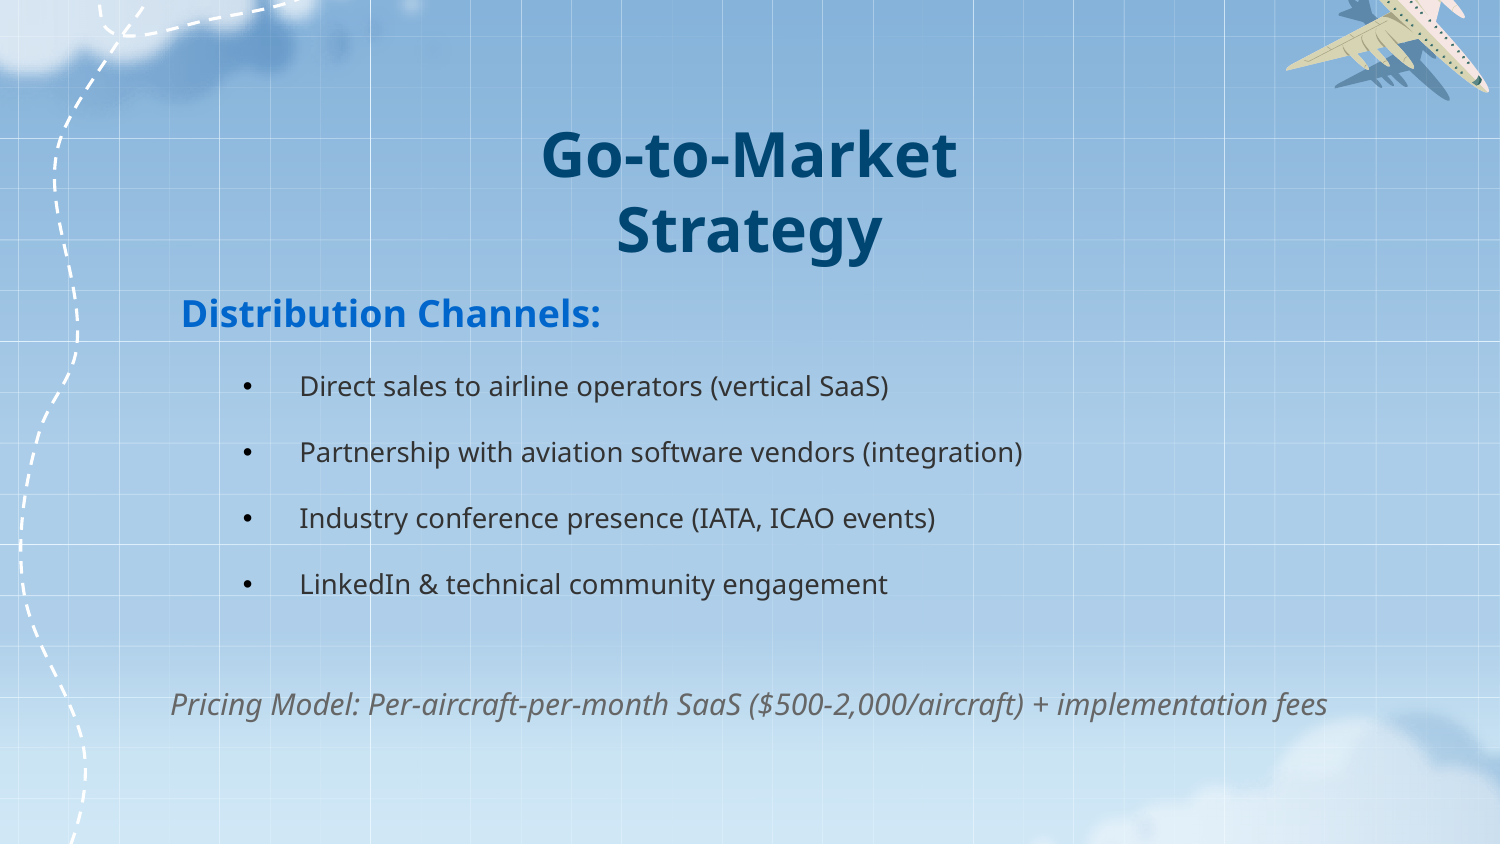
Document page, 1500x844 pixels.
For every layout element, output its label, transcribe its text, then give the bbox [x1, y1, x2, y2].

text_box Go-to-Market Strategy [408, 114, 1092, 199]
text_box Pricing Model: Per-aircraft-per-month SaaS ($500-2,000/aircraft) + implementation fees [169, 657, 1331, 706]
picture [929, 641, 1500, 844]
text_box Distribution Channels: [180, 245, 1343, 313]
picture [0, 0, 519, 195]
text_box Direct sales to airline operators (vertical SaaS) Partnership with aviation software vendors (integration) Industry conference presence (IATA, ICAO events) LinkedIn & technical community engagement [243, 336, 1320, 627]
